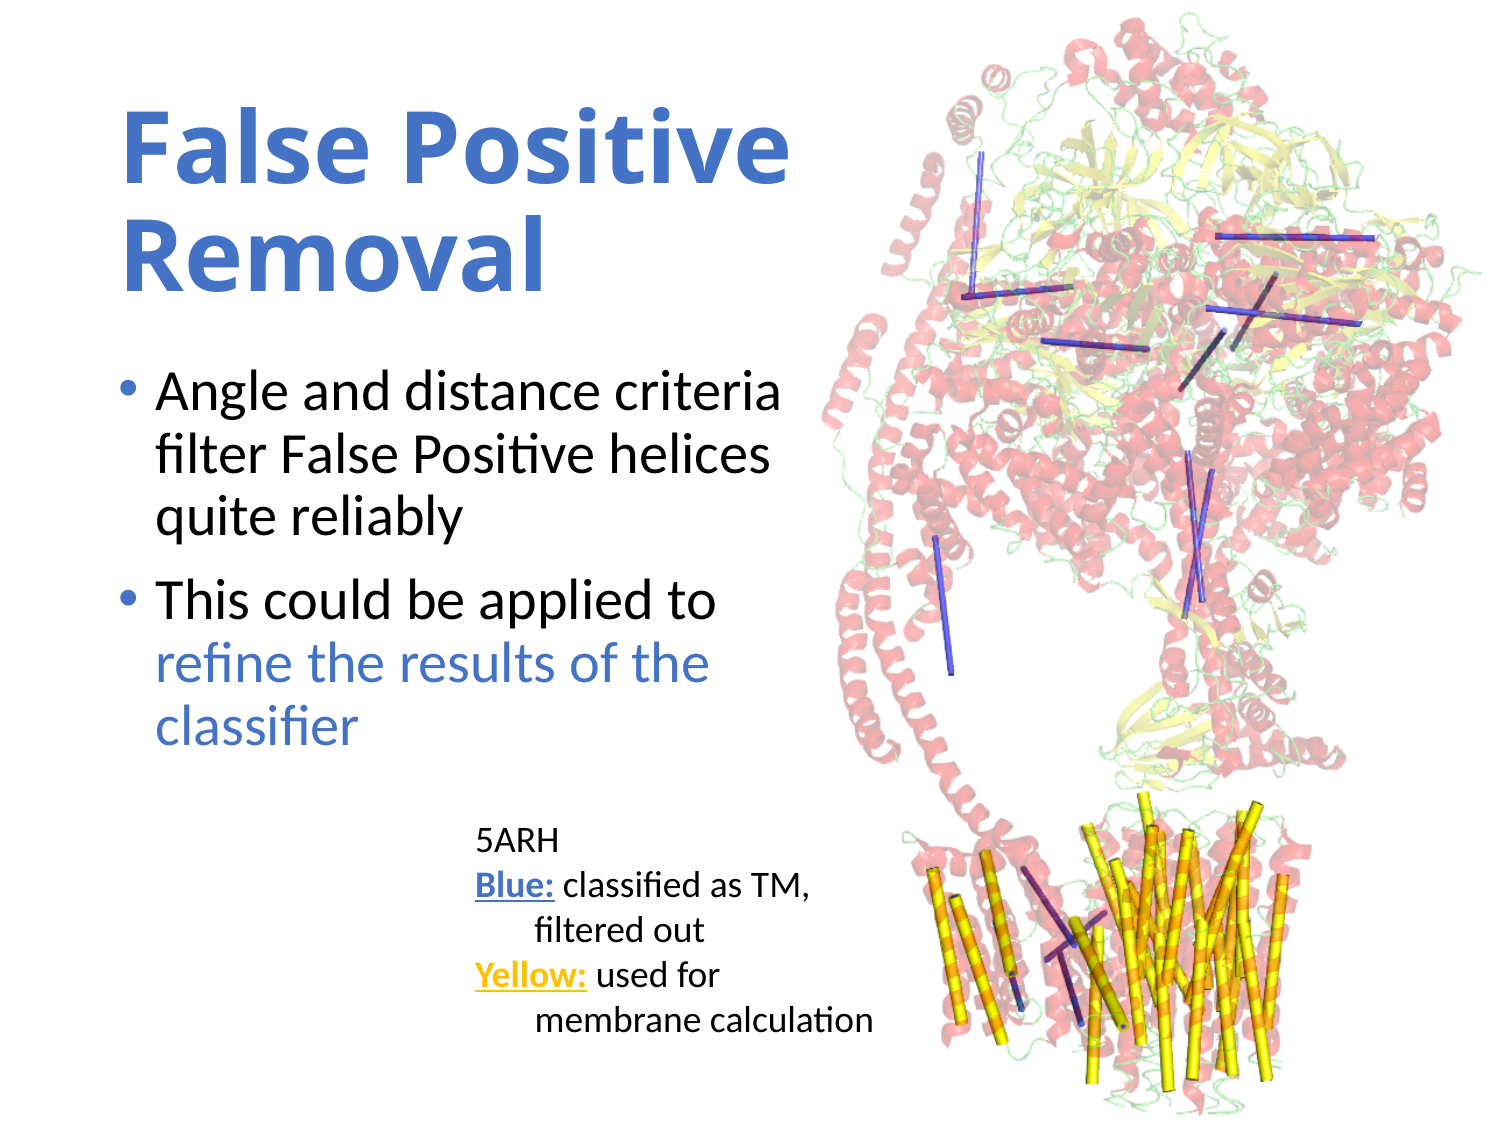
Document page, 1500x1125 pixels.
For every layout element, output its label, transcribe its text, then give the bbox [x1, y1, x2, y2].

title False Positive Removal [103, 89, 812, 323]
list Angle and distance criteria filter False Positive helices quite reliably This could be applied to refine the results of the classifier [103, 352, 812, 1038]
picture [812, 0, 1490, 1125]
text_box 5ARH Blue: classified as TM, filtered out Yellow: used for membrane calculation [460, 807, 812, 1047]
